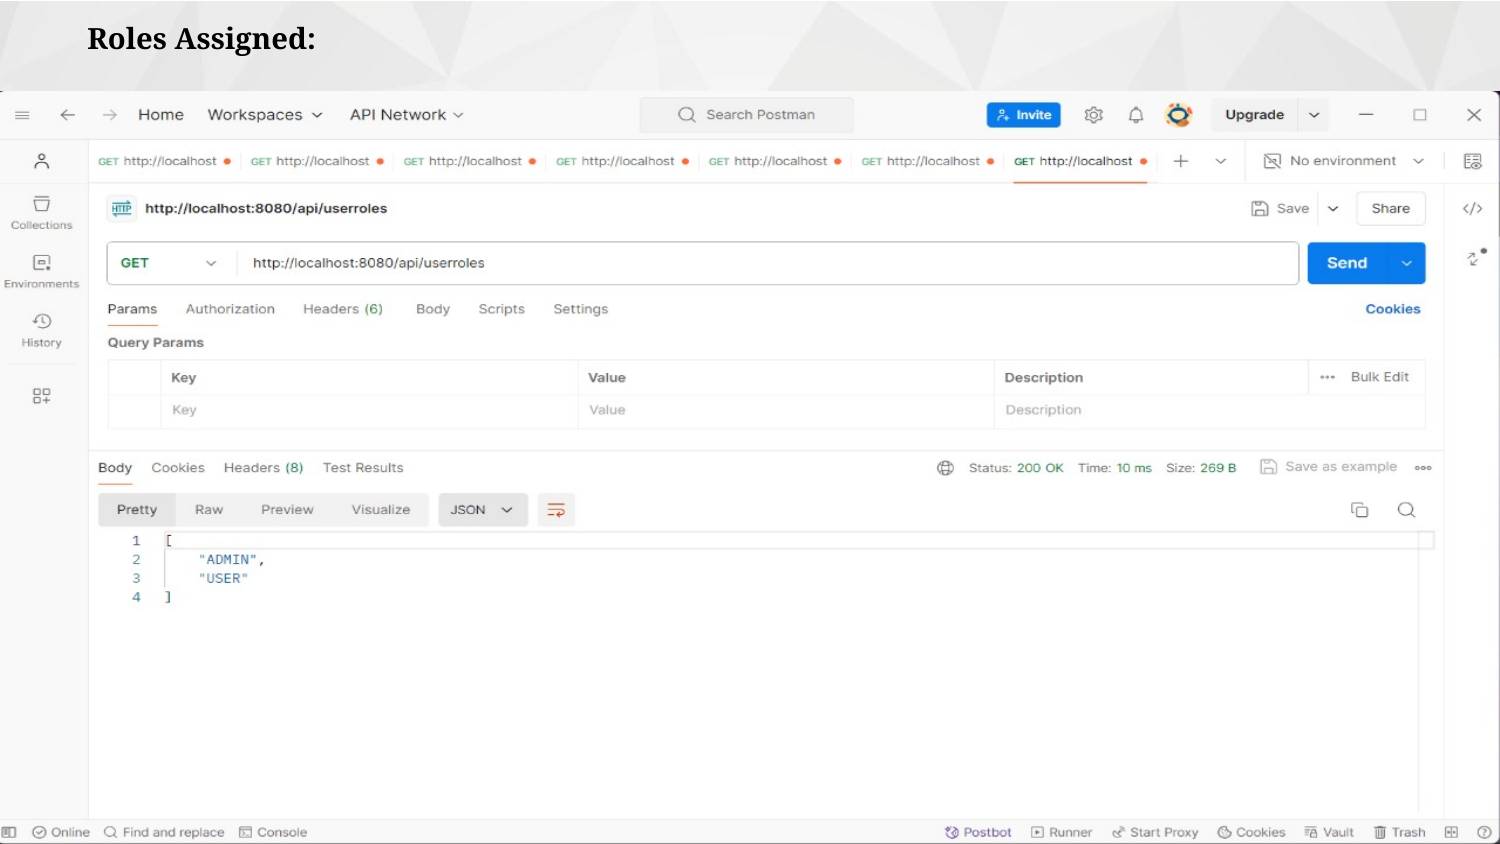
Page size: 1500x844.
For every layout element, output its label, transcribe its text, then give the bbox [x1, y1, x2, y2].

text_box Roles Assigned: [72, 12, 639, 63]
picture [0, 1, 1500, 844]
